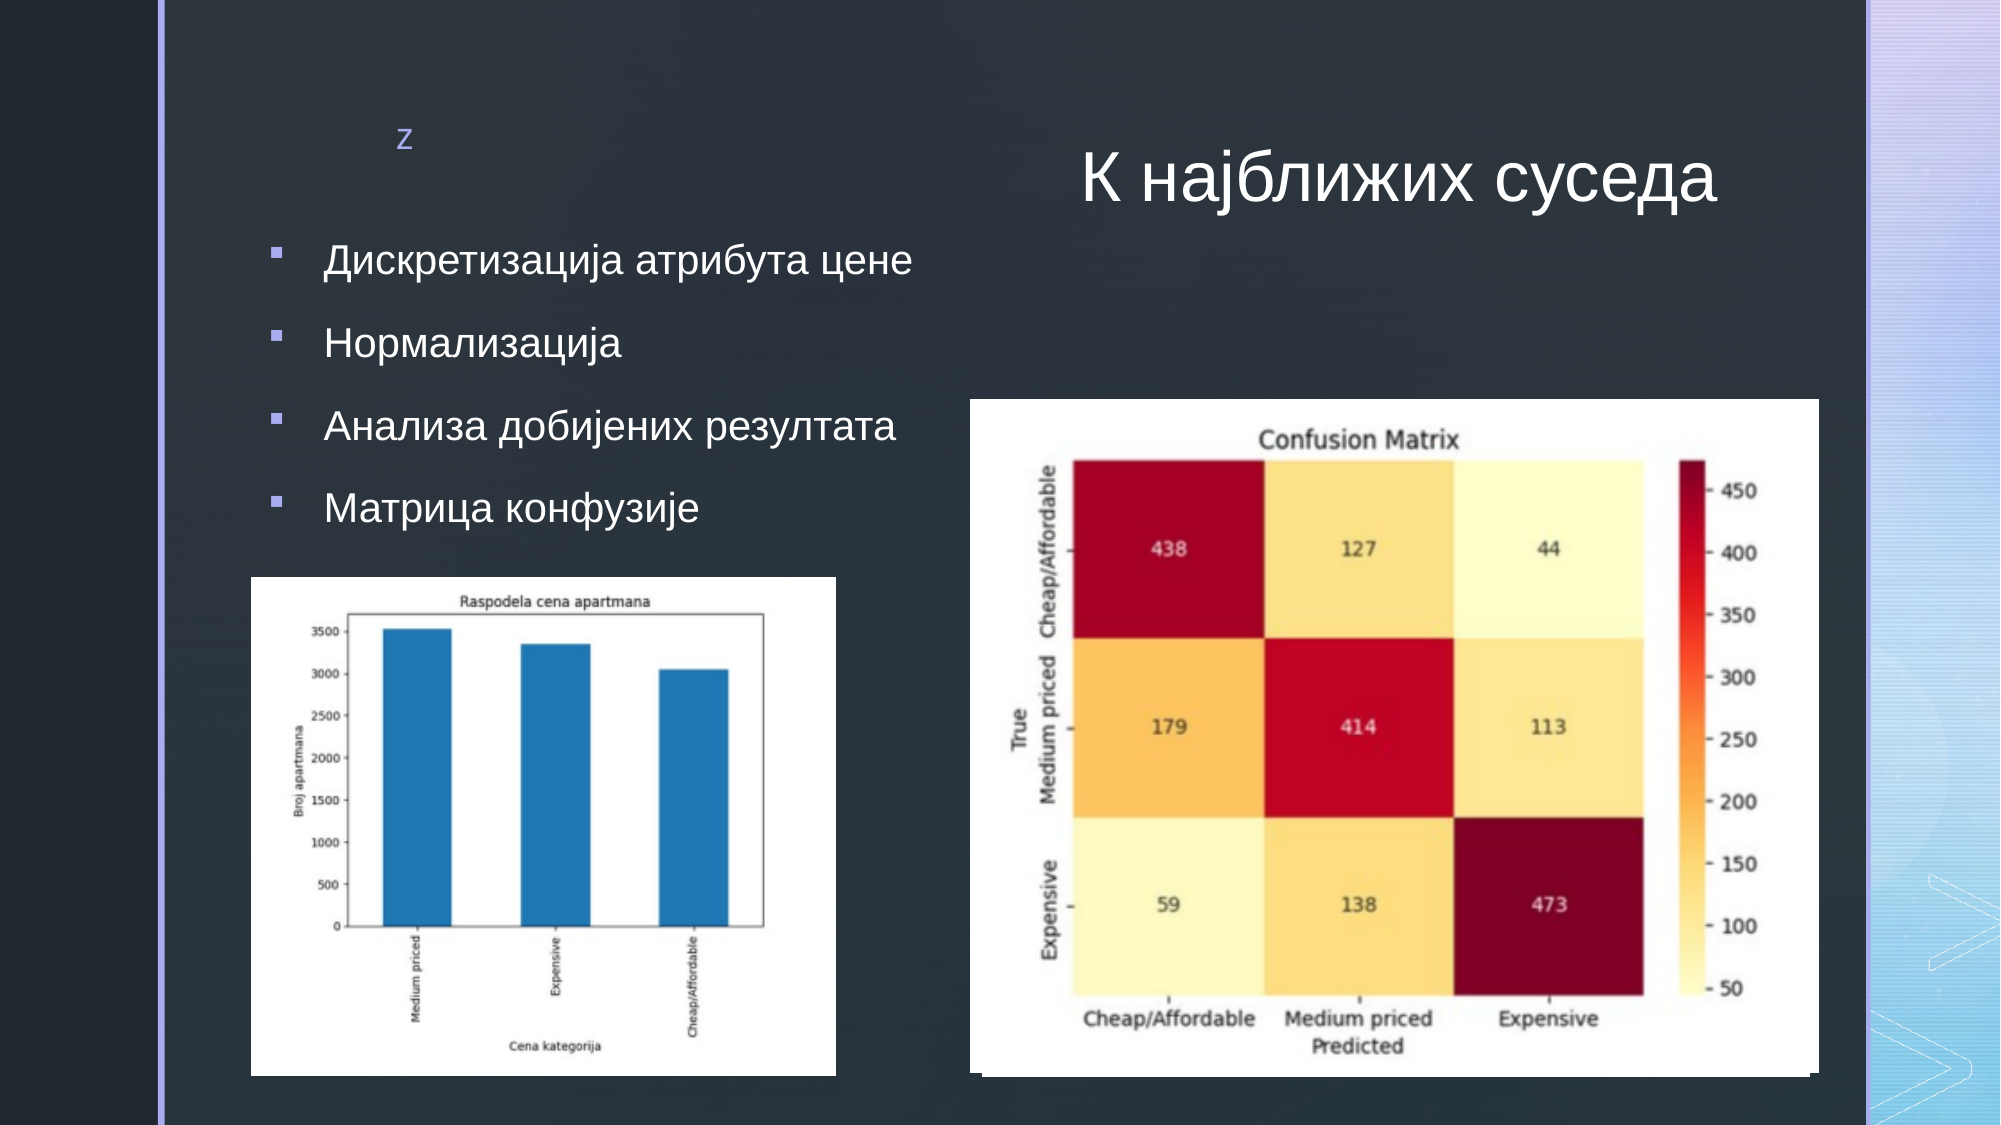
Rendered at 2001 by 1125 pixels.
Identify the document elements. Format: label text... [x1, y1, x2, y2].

picture [251, 577, 836, 1076]
picture [1871, 0, 2001, 1125]
picture [969, 399, 1819, 1077]
title К најближих суседа [1532, 132, 1734, 310]
list Дискретизација атрибута цене Нормализација Анализа добијених резултата Матрица конфузије [252, 48, 1532, 705]
